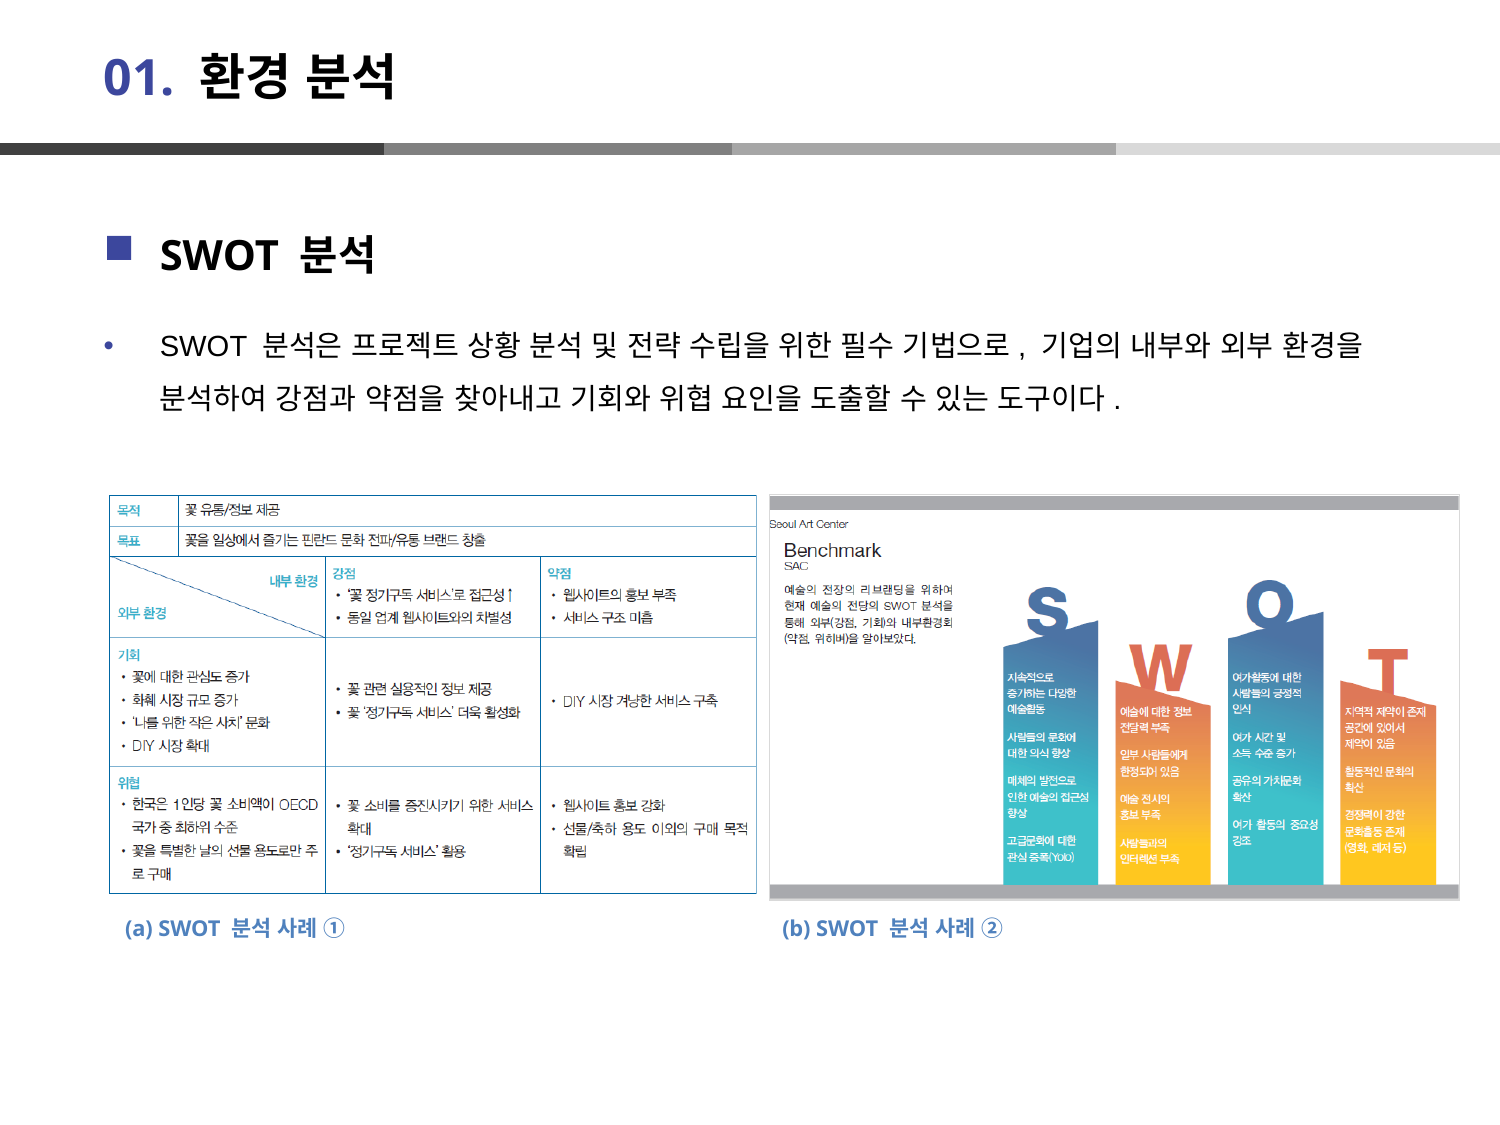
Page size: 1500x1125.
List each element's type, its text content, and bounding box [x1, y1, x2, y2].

text_box (a) SWOT 분석 사례 ① [109, 903, 524, 953]
picture [769, 494, 1459, 900]
picture [109, 494, 757, 896]
list SWOT 분석 [88, 196, 1436, 302]
text_box (b) SWOT 분석 사례 ② [767, 907, 1181, 953]
text_box SWOT 분석은 프로젝트 상황 분석 및 전략 수립을 위한 필수 기법으로, 기업의 내부와 외부 환경을 분석하여 강점과 약점을 찾아내고 기회와 위협 요인을 도출할 수 있는 도구이다. [88, 302, 1436, 398]
title 01. 환경 분석 [88, 30, 1211, 121]
